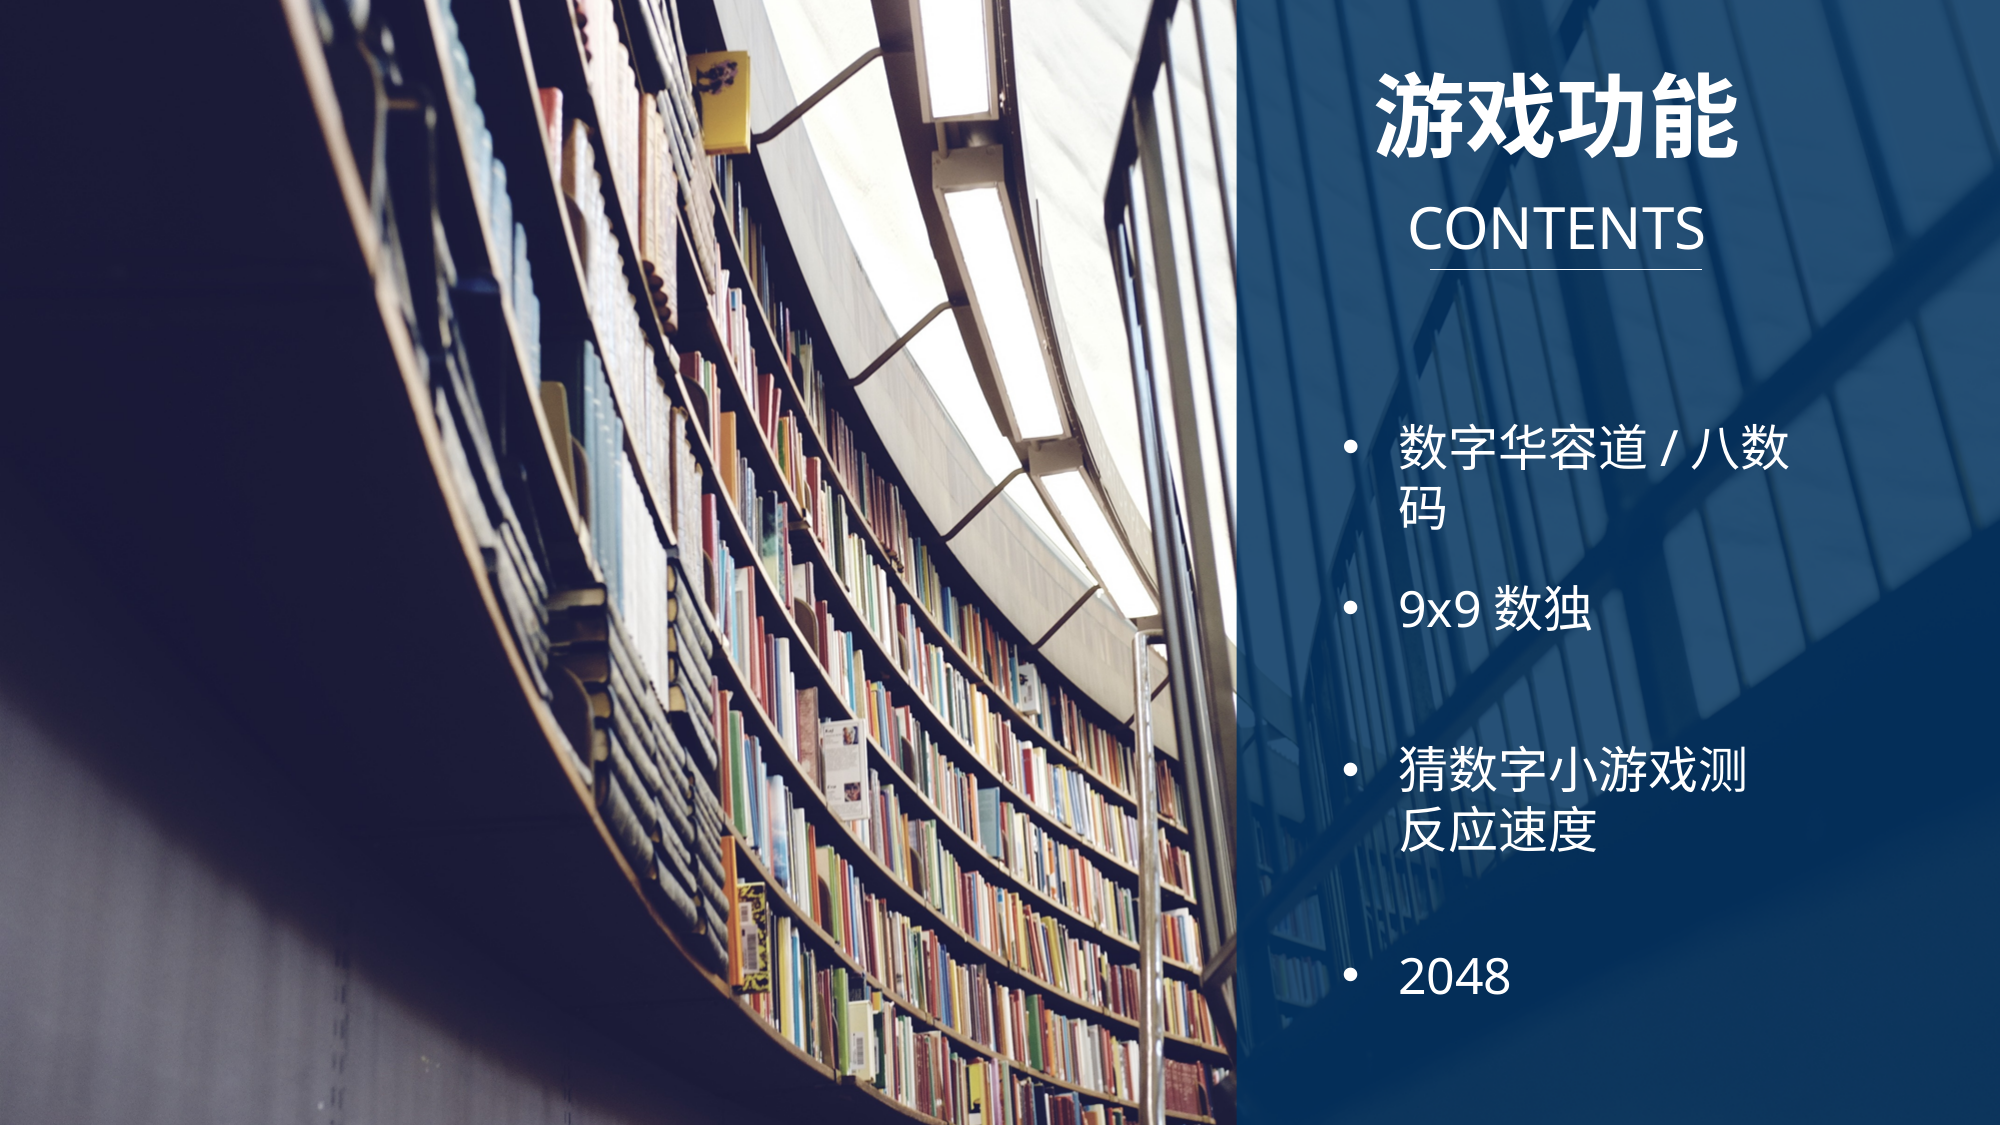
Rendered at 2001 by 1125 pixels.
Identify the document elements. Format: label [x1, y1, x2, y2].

text_box [1327, 51, 1843, 646]
picture [0, 0, 2000, 1125]
